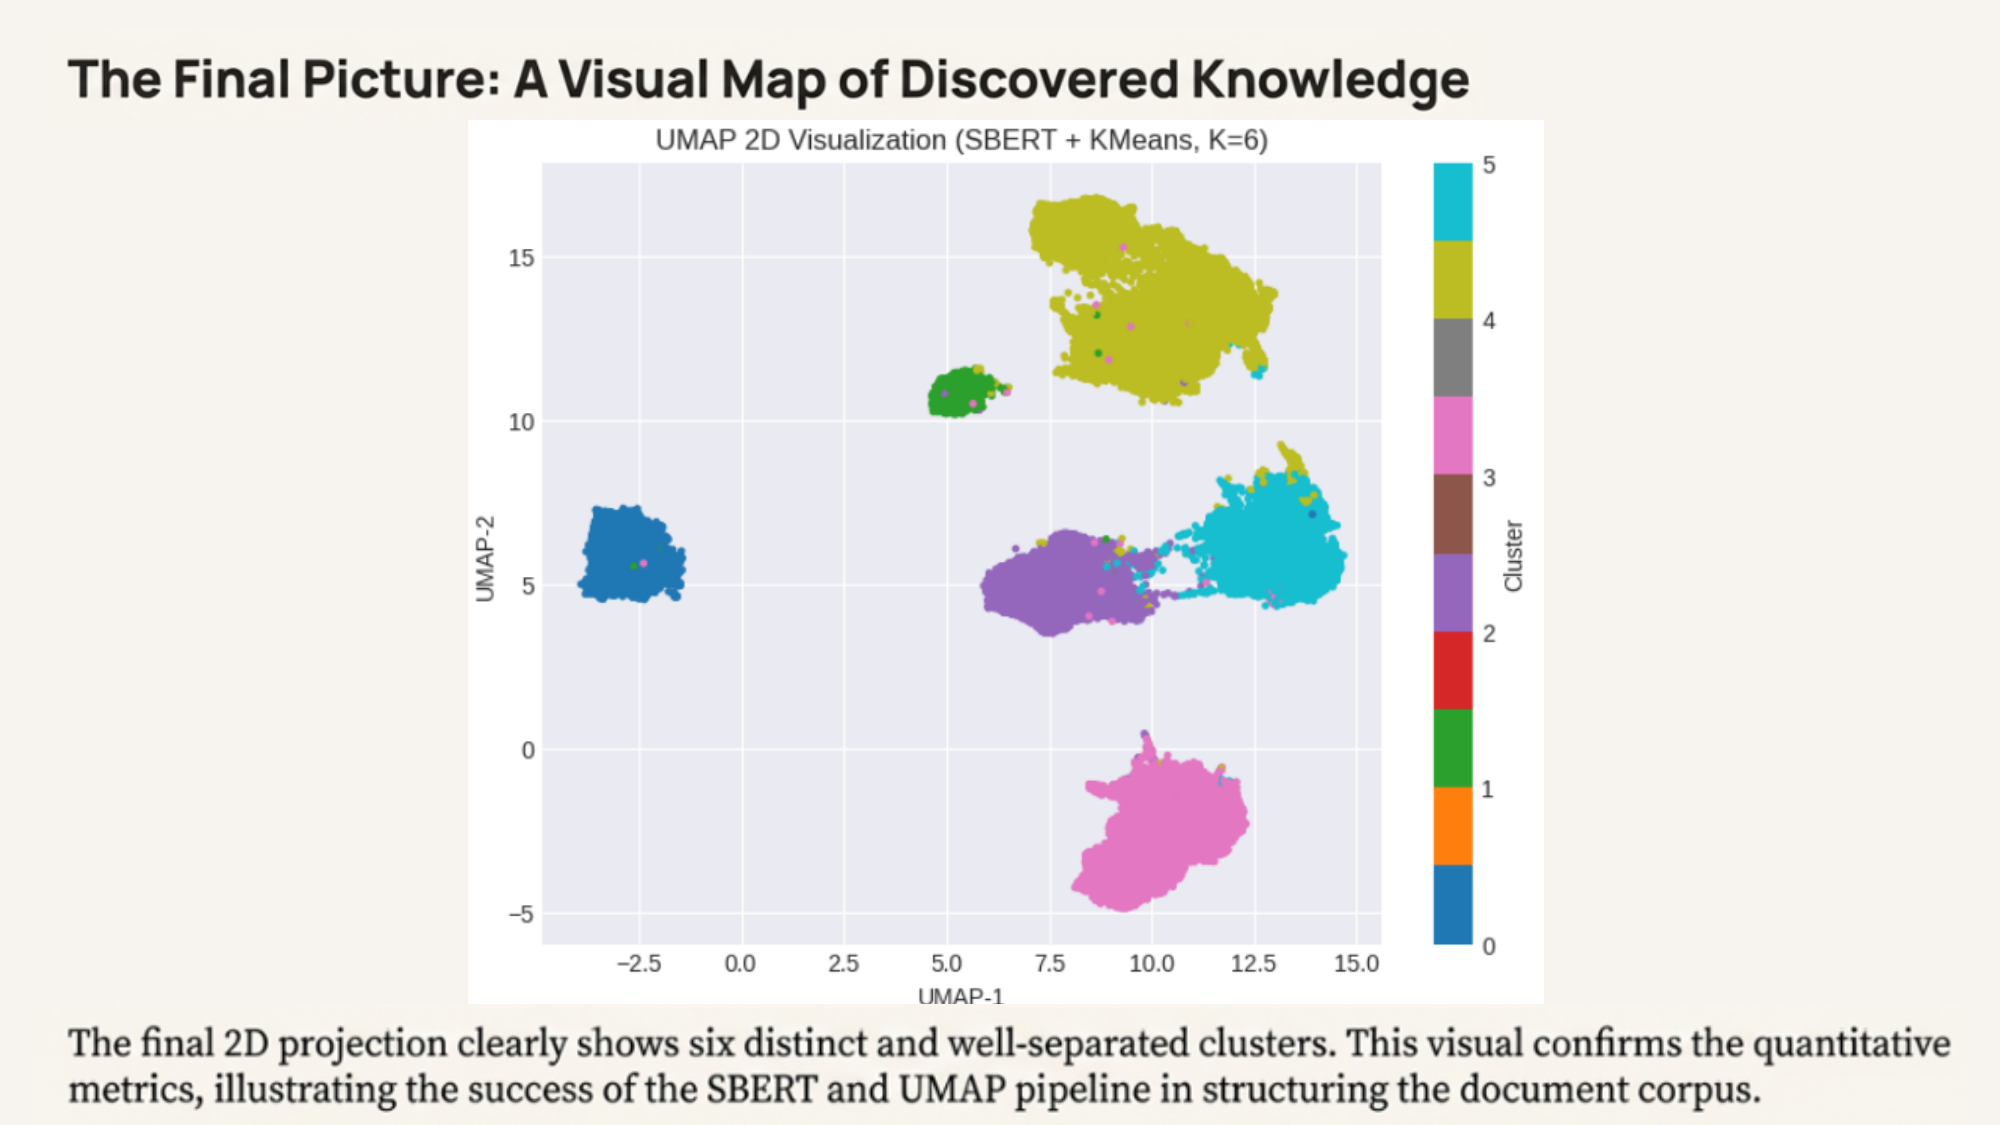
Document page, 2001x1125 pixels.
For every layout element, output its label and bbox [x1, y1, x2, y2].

picture [32, 27, 1968, 1125]
text_box [0, 0, 2000, 1125]
